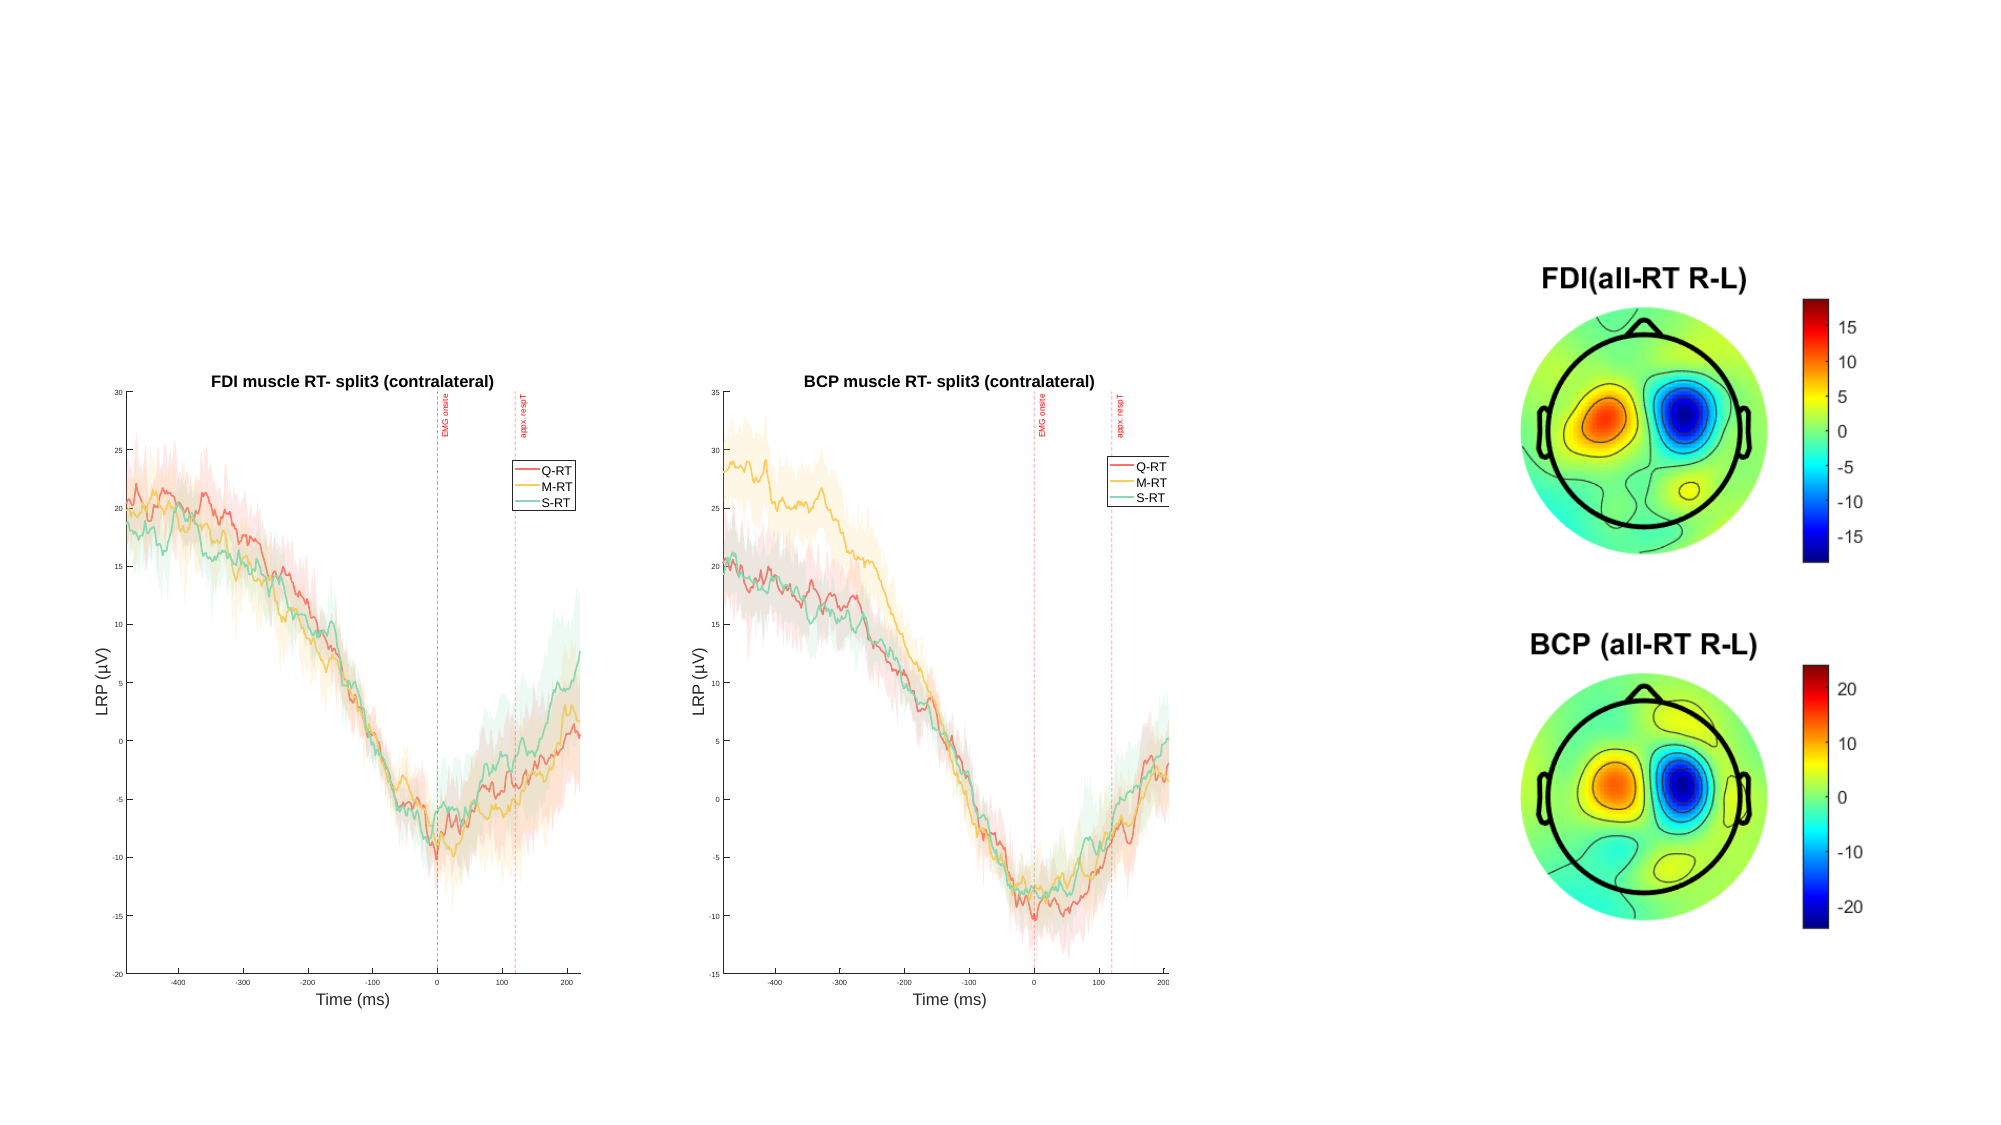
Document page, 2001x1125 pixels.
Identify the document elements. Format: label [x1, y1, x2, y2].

picture [1168, 240, 2000, 1014]
list [0, 337, 1306, 1052]
